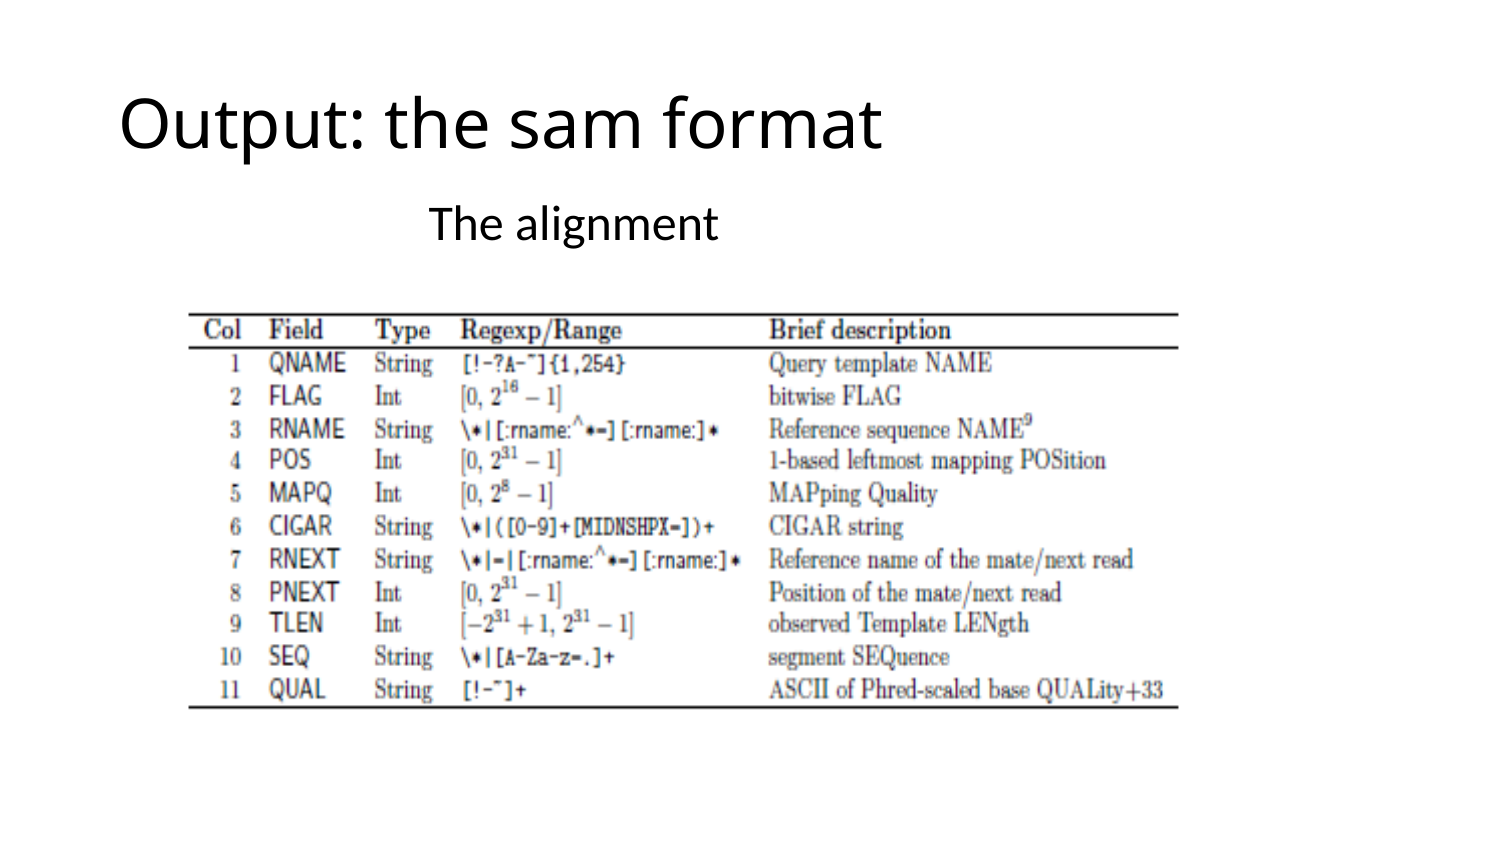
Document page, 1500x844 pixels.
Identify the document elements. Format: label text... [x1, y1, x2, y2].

text_box The alignment [413, 183, 735, 259]
picture [161, 309, 1205, 714]
title Output: the sam format [103, 44, 1397, 208]
